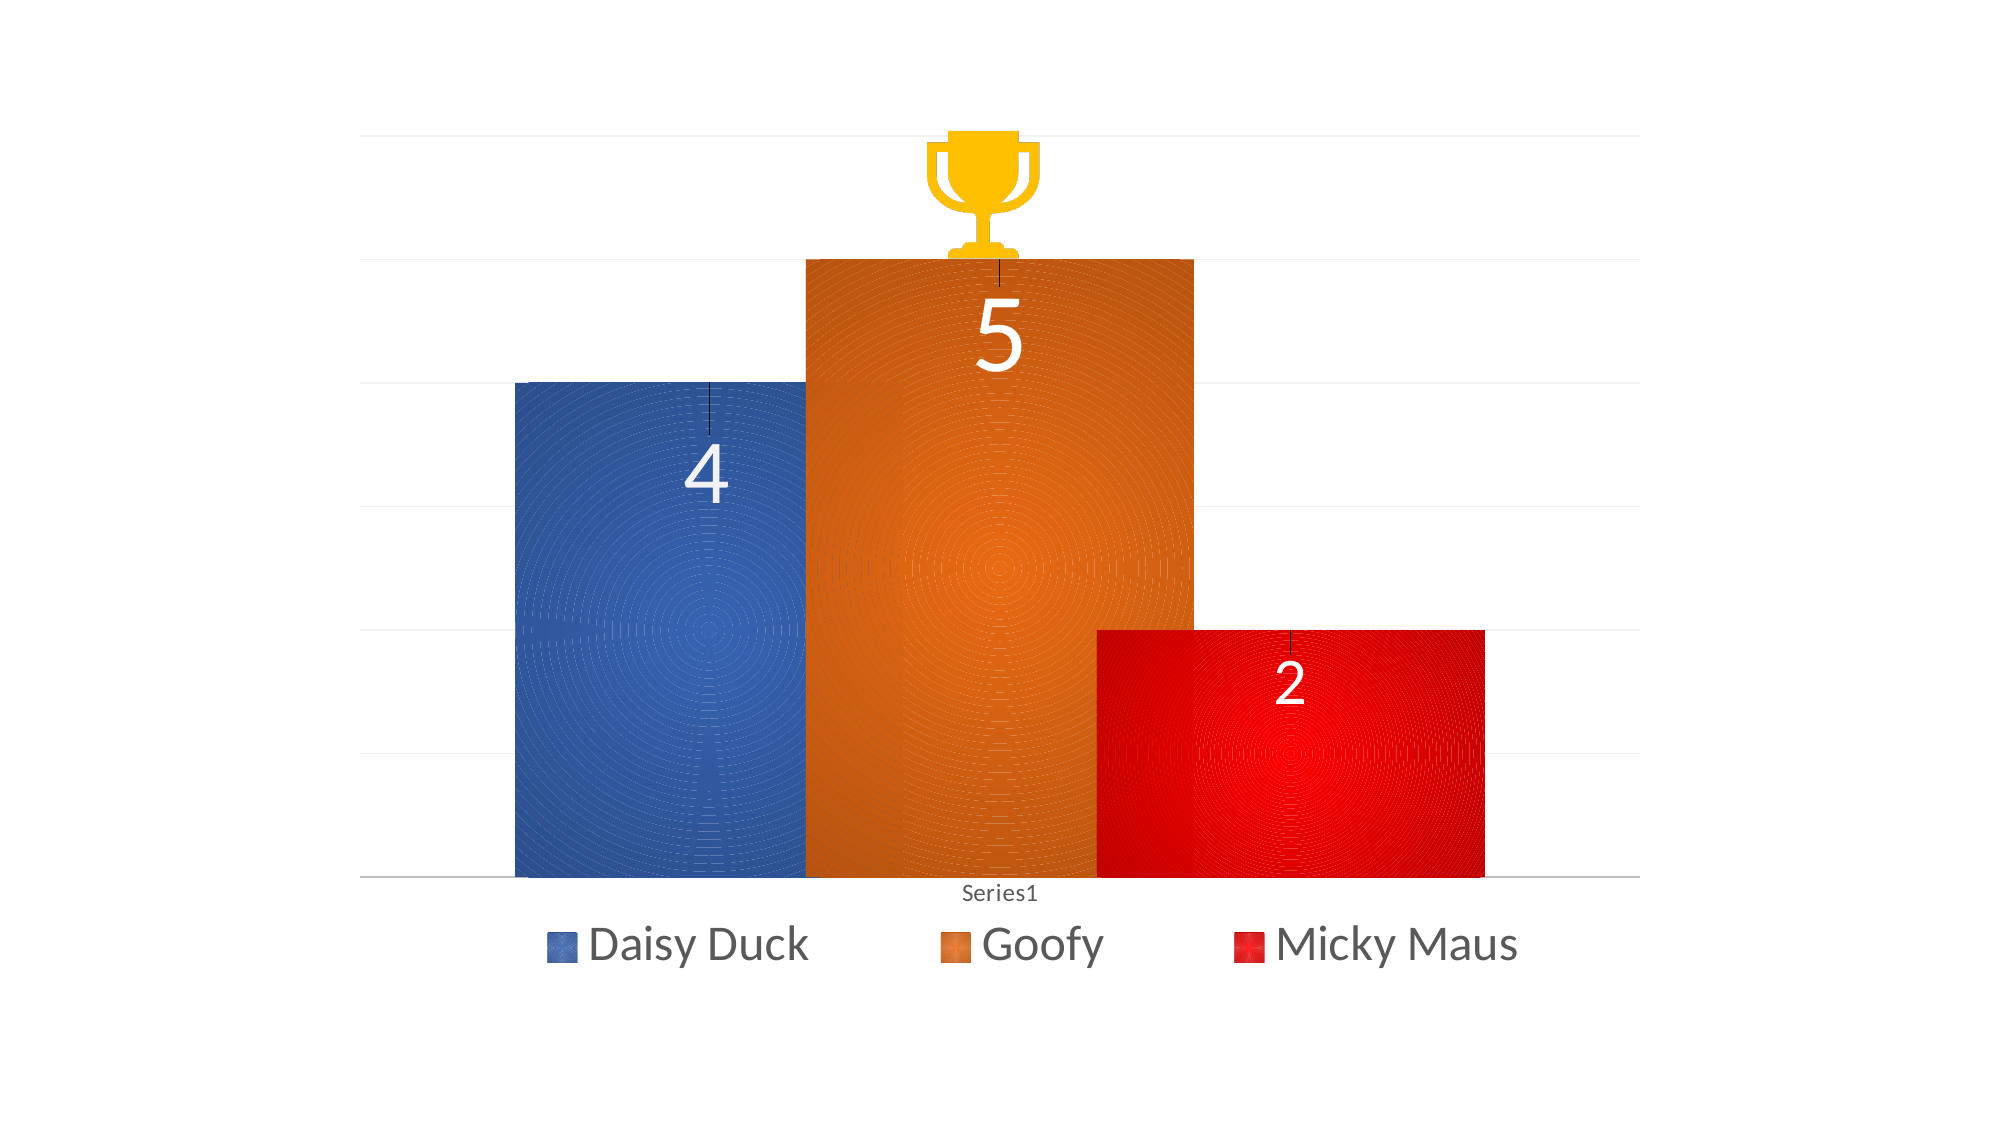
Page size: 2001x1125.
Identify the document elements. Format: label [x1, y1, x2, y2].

picture [906, 117, 1060, 272]
chart [333, 117, 1667, 1007]
